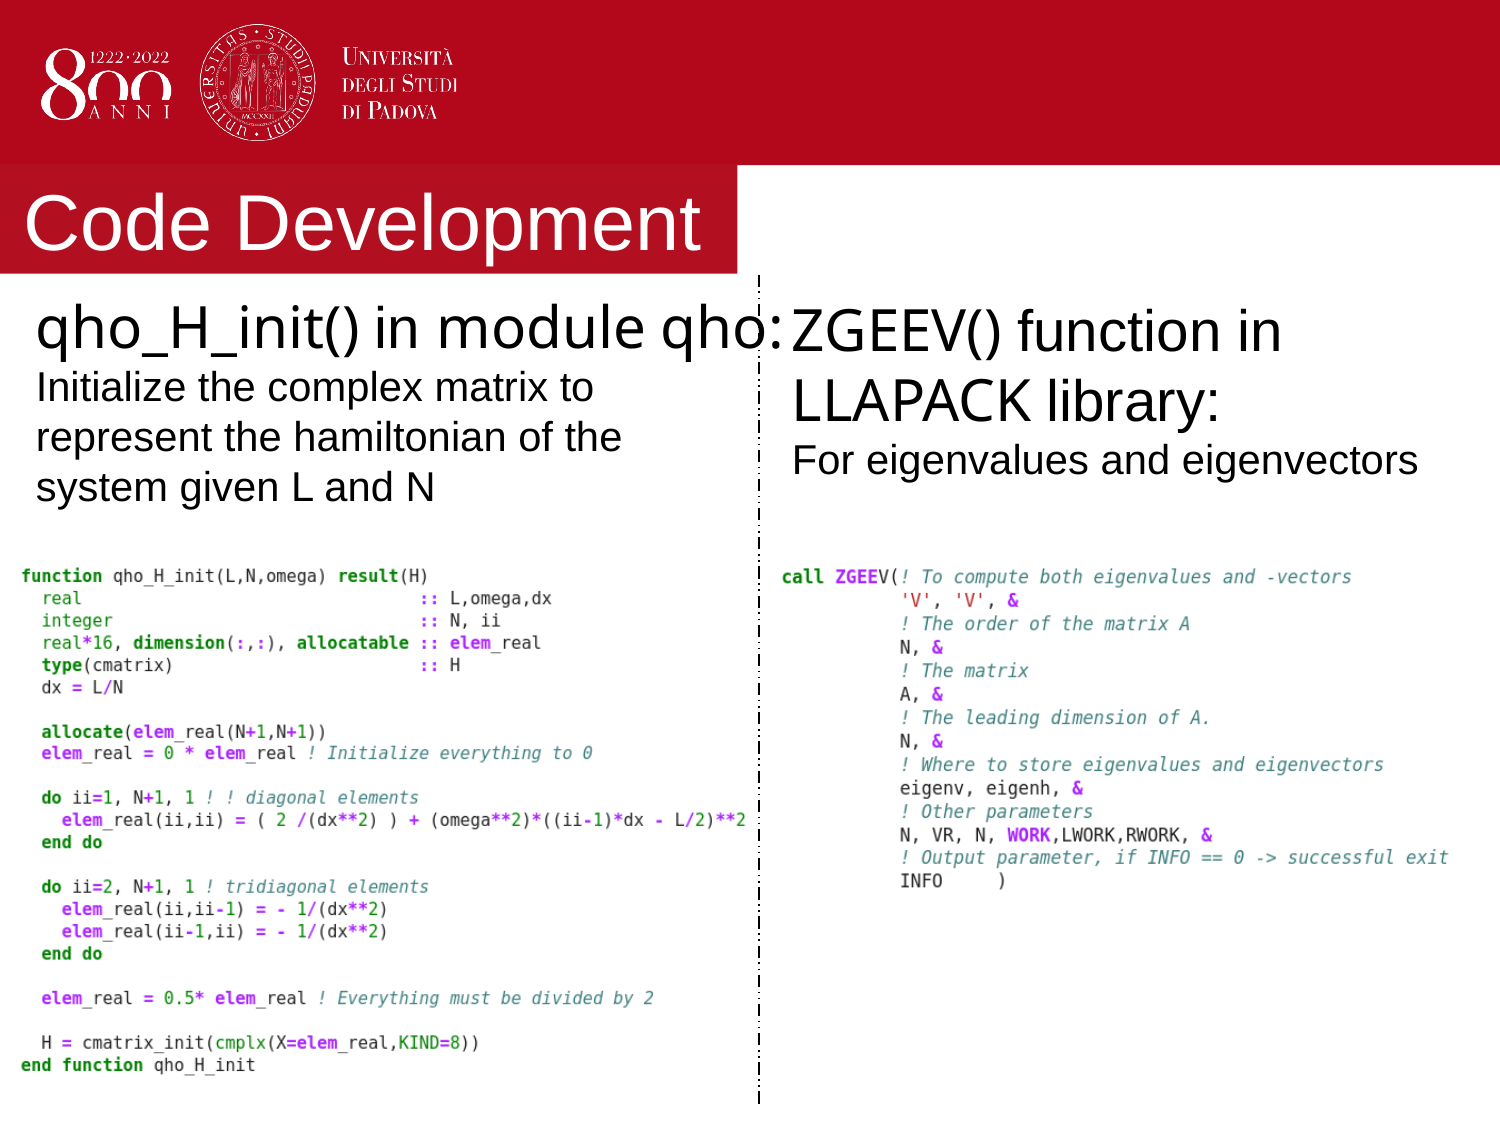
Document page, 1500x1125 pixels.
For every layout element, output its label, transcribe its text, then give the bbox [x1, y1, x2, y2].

picture [19, 562, 753, 1080]
text_box ZGEEV() function in LLAPACK library: For eigenvalues and eigenvectors [777, 274, 1458, 480]
picture [777, 562, 1458, 897]
text_box Code Development [0, 163, 738, 274]
text_box qho_H_init() in module qho: Initialize the complex matrix to represent the hamiltonian of the system given L and N [21, 236, 741, 542]
